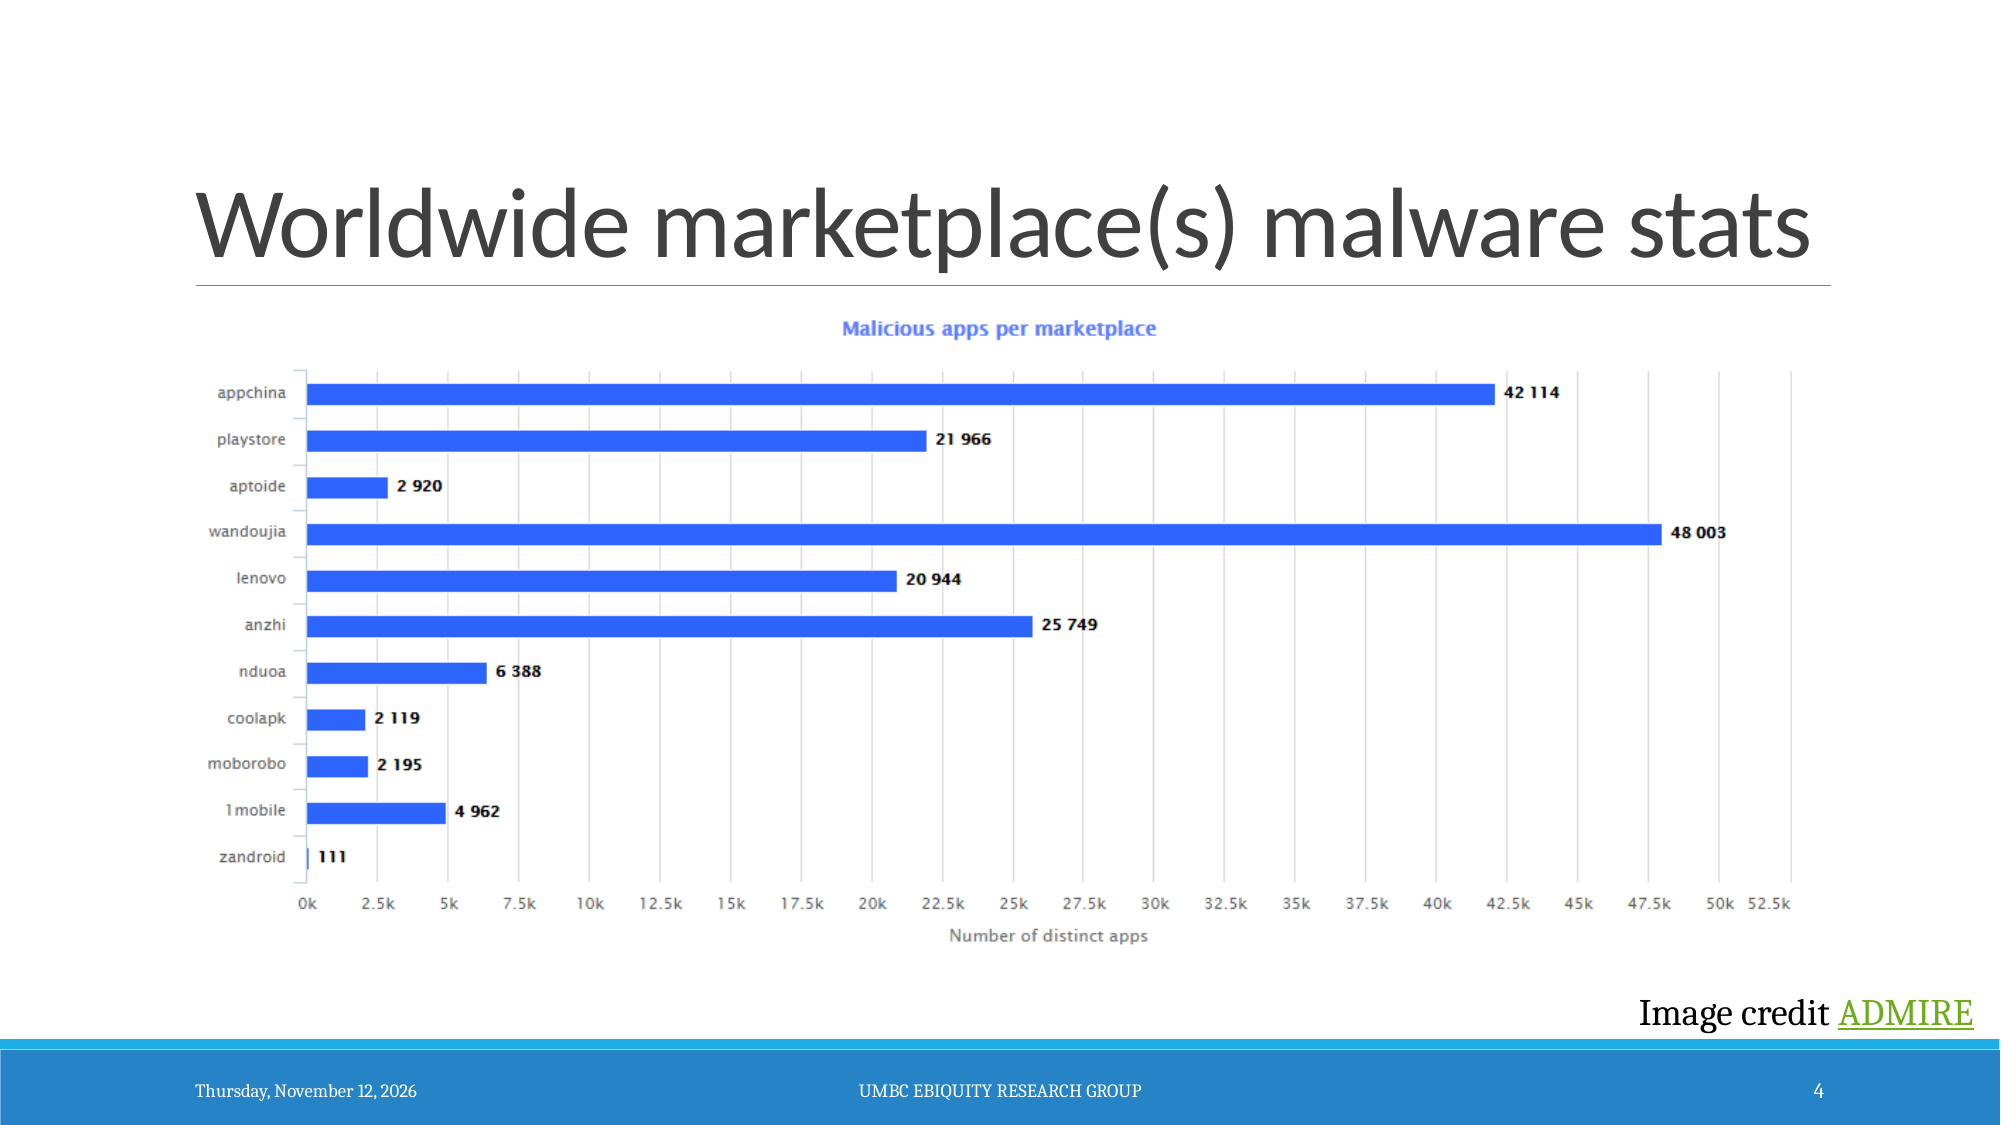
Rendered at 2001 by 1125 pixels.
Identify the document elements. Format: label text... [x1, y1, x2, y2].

footer UMBC Ebiquity Research Group [604, 1059, 1396, 1120]
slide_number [180, 1059, 586, 1120]
title Worldwide marketplace(s) malware stats [180, 47, 1864, 285]
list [183, 302, 1827, 964]
text_box Image credit ADMIRE [1624, 980, 2000, 1041]
slide_number 4 [1624, 1059, 1840, 1120]
